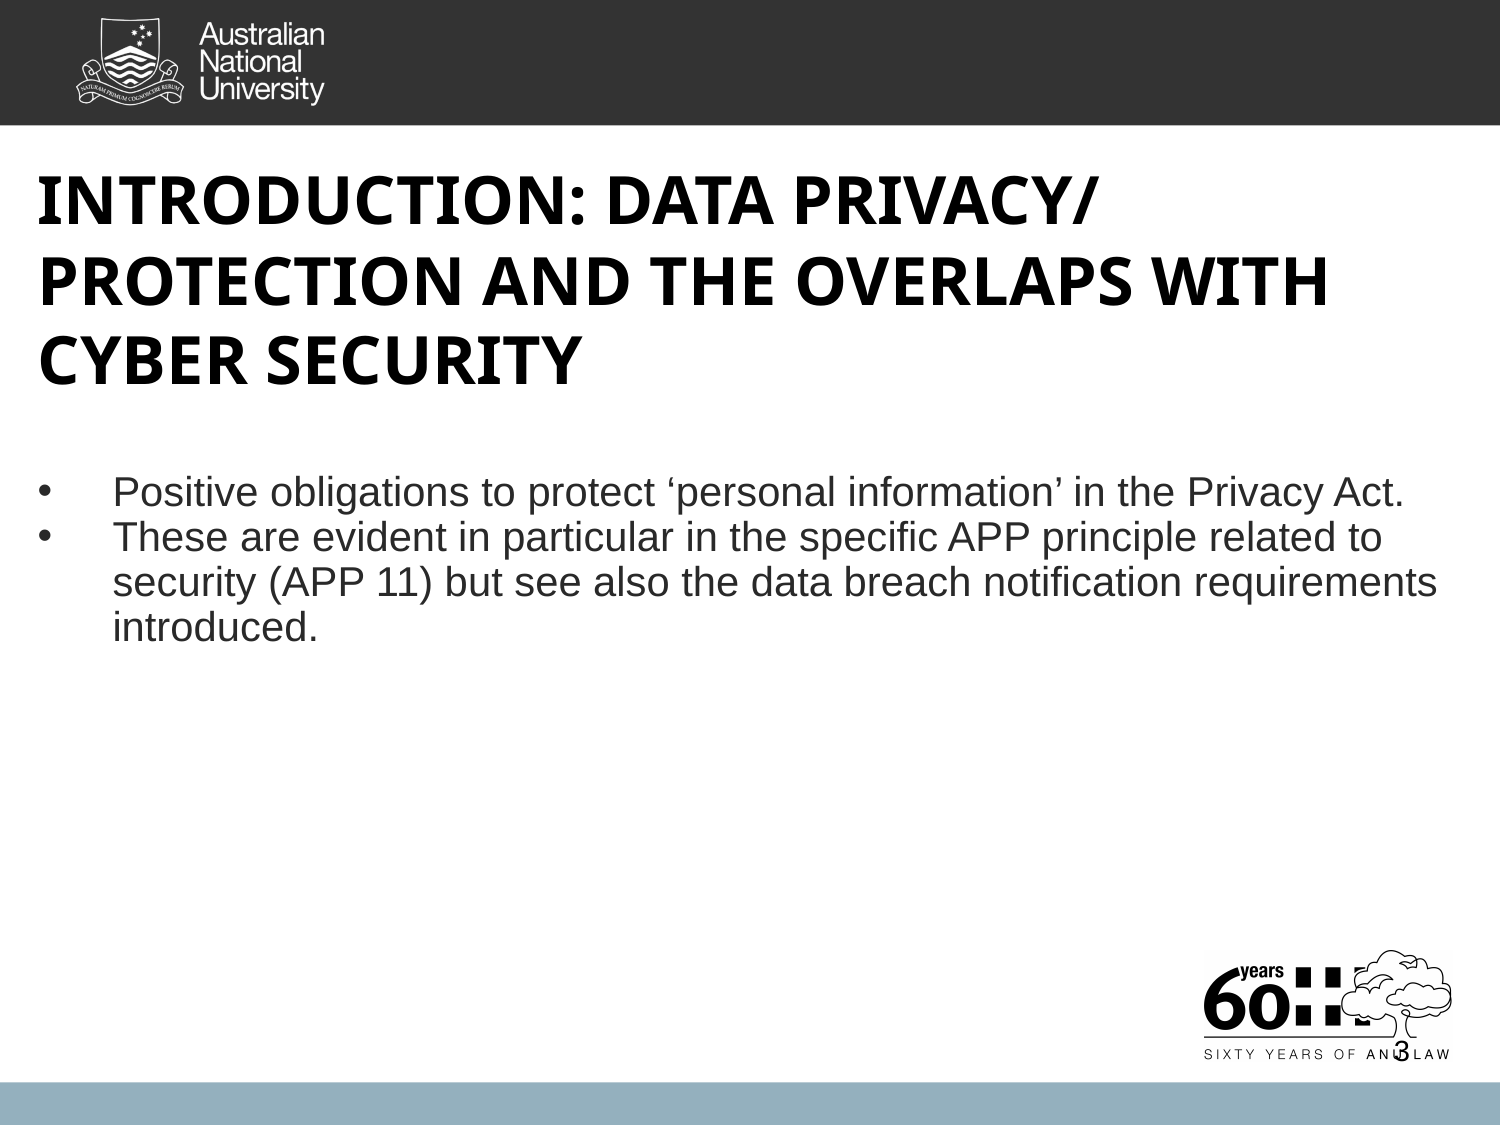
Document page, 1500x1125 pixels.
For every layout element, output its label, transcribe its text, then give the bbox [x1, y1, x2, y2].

text_box Positive obligations to protect ‘personal information’ in the Privacy Act. These are evident in particular in the specific APP principle related to security (APP 11) but see also the data breach notification requirements introduced. [22, 462, 1459, 658]
slide_number 3 [1074, 1025, 1425, 1100]
picture [76, 18, 325, 106]
picture [1204, 950, 1453, 1062]
text_box INTRODUCTION: DATA PRIVACY/ PROTECTION AND THE OVERLAPS WITH CYBER SECURITY [22, 184, 1465, 372]
